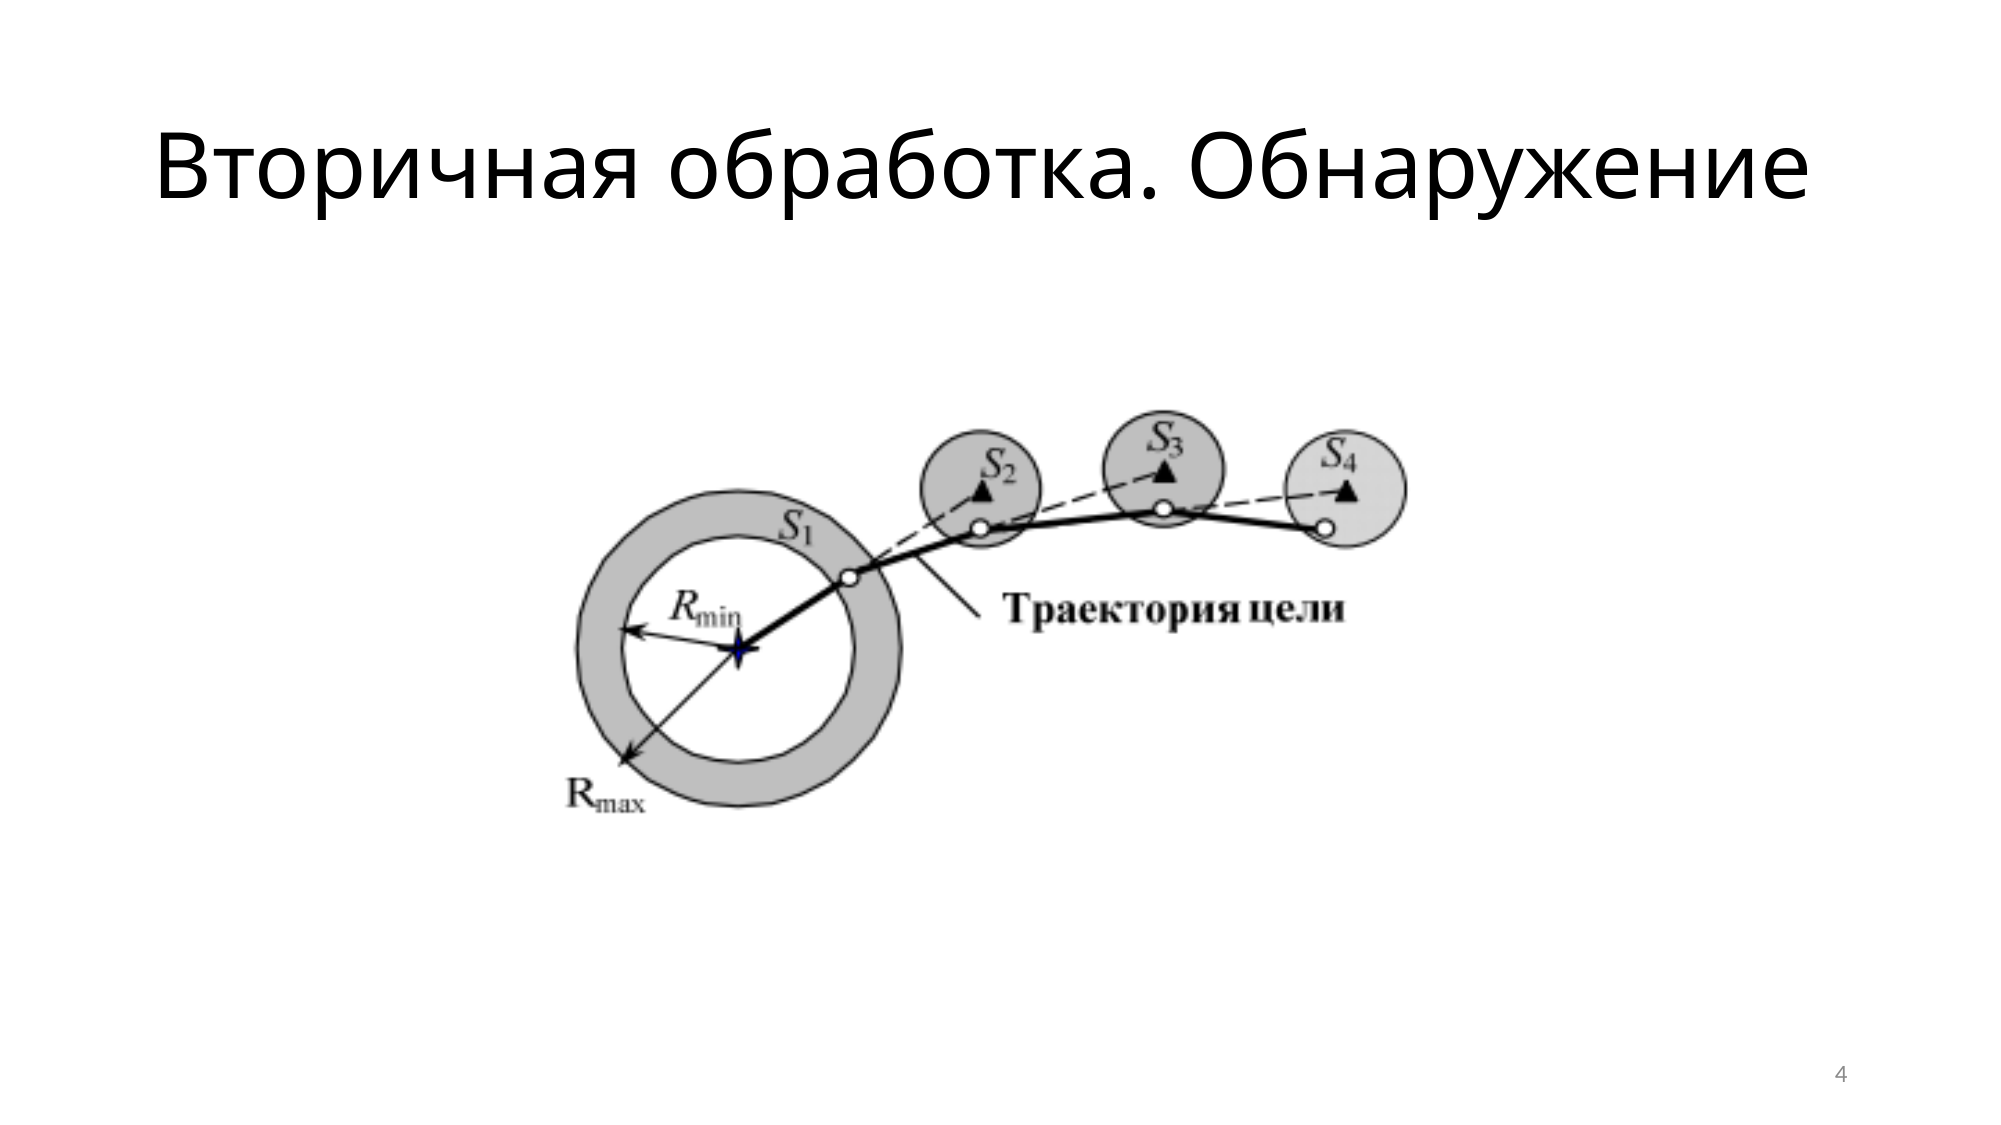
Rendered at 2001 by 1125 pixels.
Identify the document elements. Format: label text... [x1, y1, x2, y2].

picture [508, 355, 1491, 851]
slide_number 4 [1412, 1042, 1863, 1103]
title Вторичная обработка. Обнаружение [137, 59, 1863, 278]
